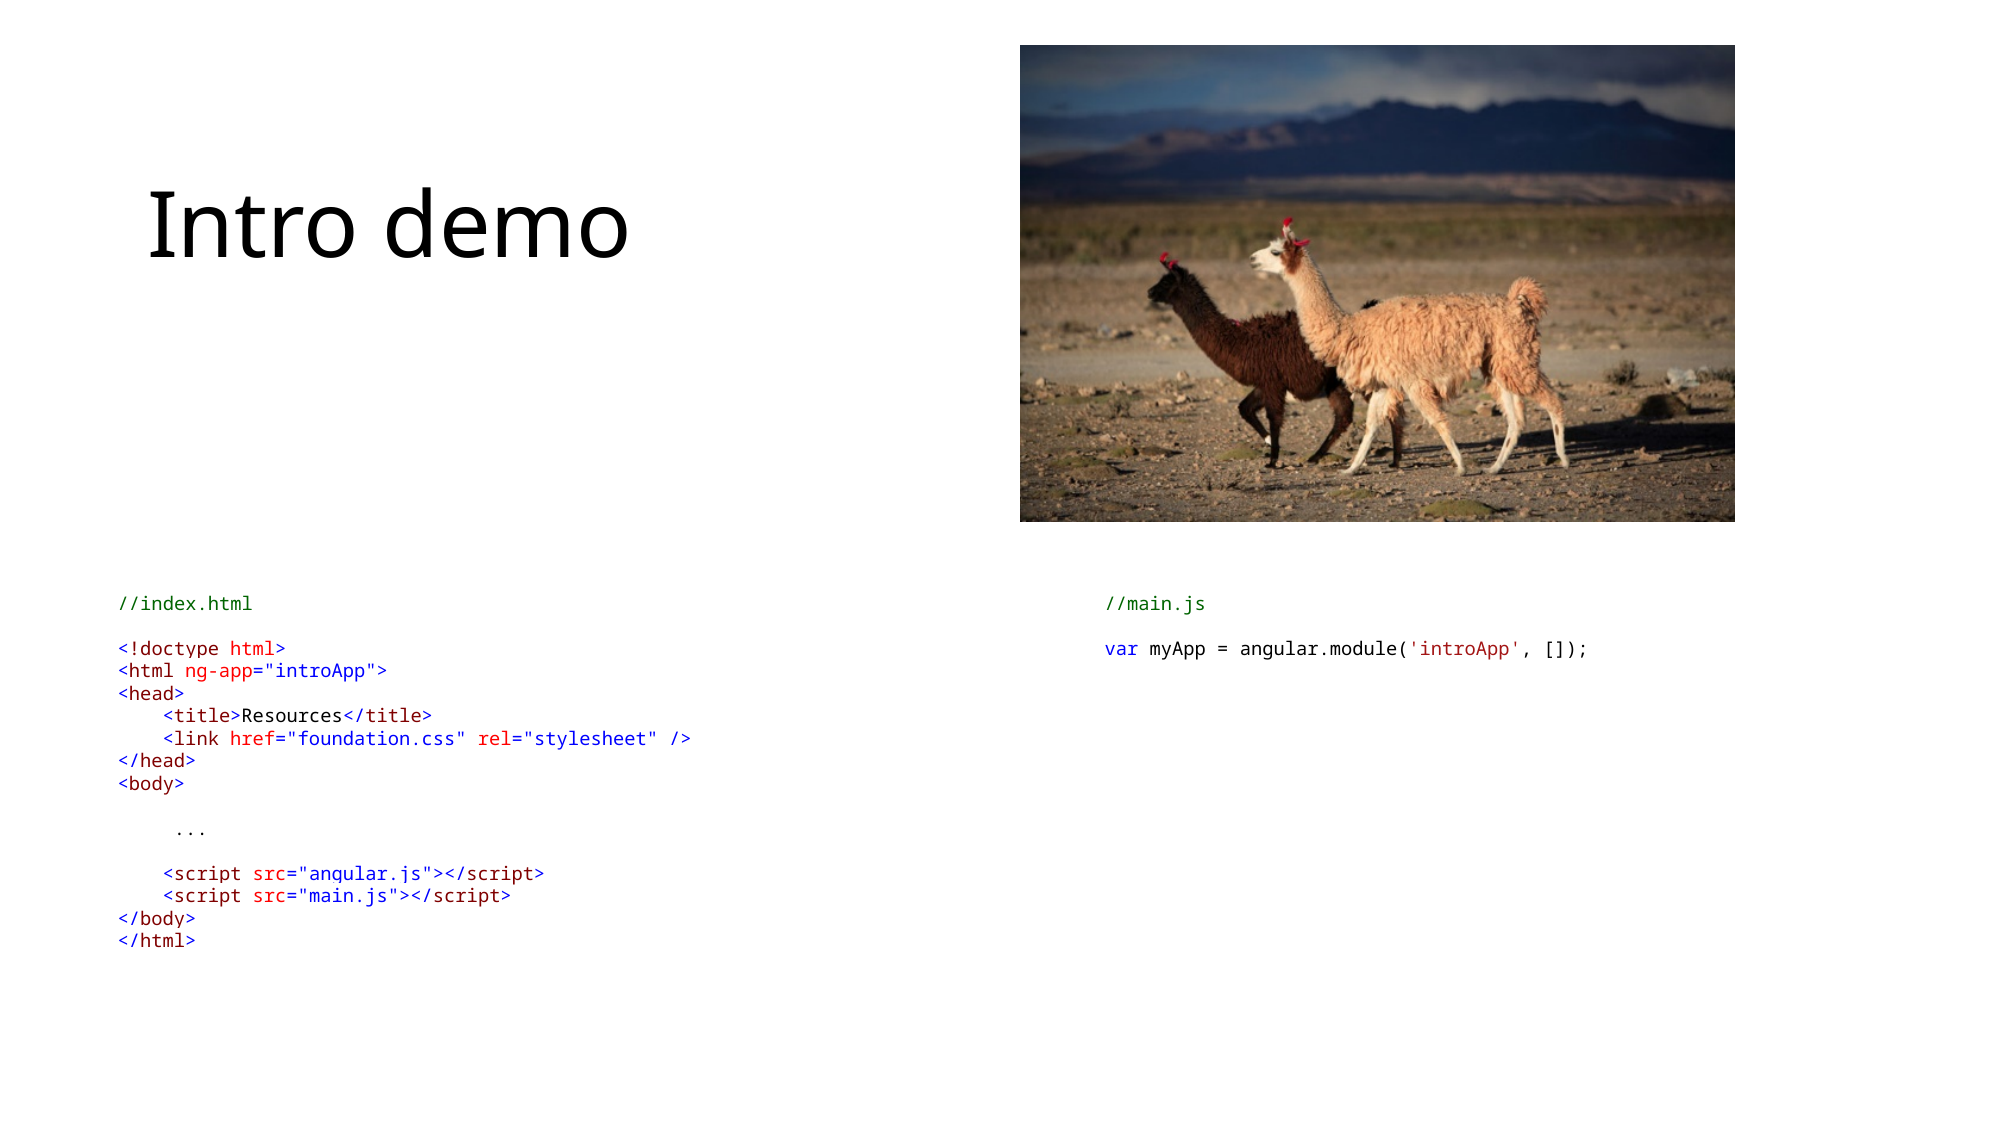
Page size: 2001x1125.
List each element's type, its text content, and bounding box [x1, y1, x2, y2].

text_box //main.js var myApp = angular.module('introApp', []); [1089, 584, 1603, 667]
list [1020, 45, 1735, 522]
title Intro demo [132, 119, 857, 338]
text_box //index.html <!doctype html> <html ng-app="introApp"> <head> <title>Resources</title> <link href="foundation.css" rel="stylesheet" /> </head> <body> ... <script src="angular.js"></script> <script src="main.js"></script> </body> </html> [102, 584, 749, 960]
